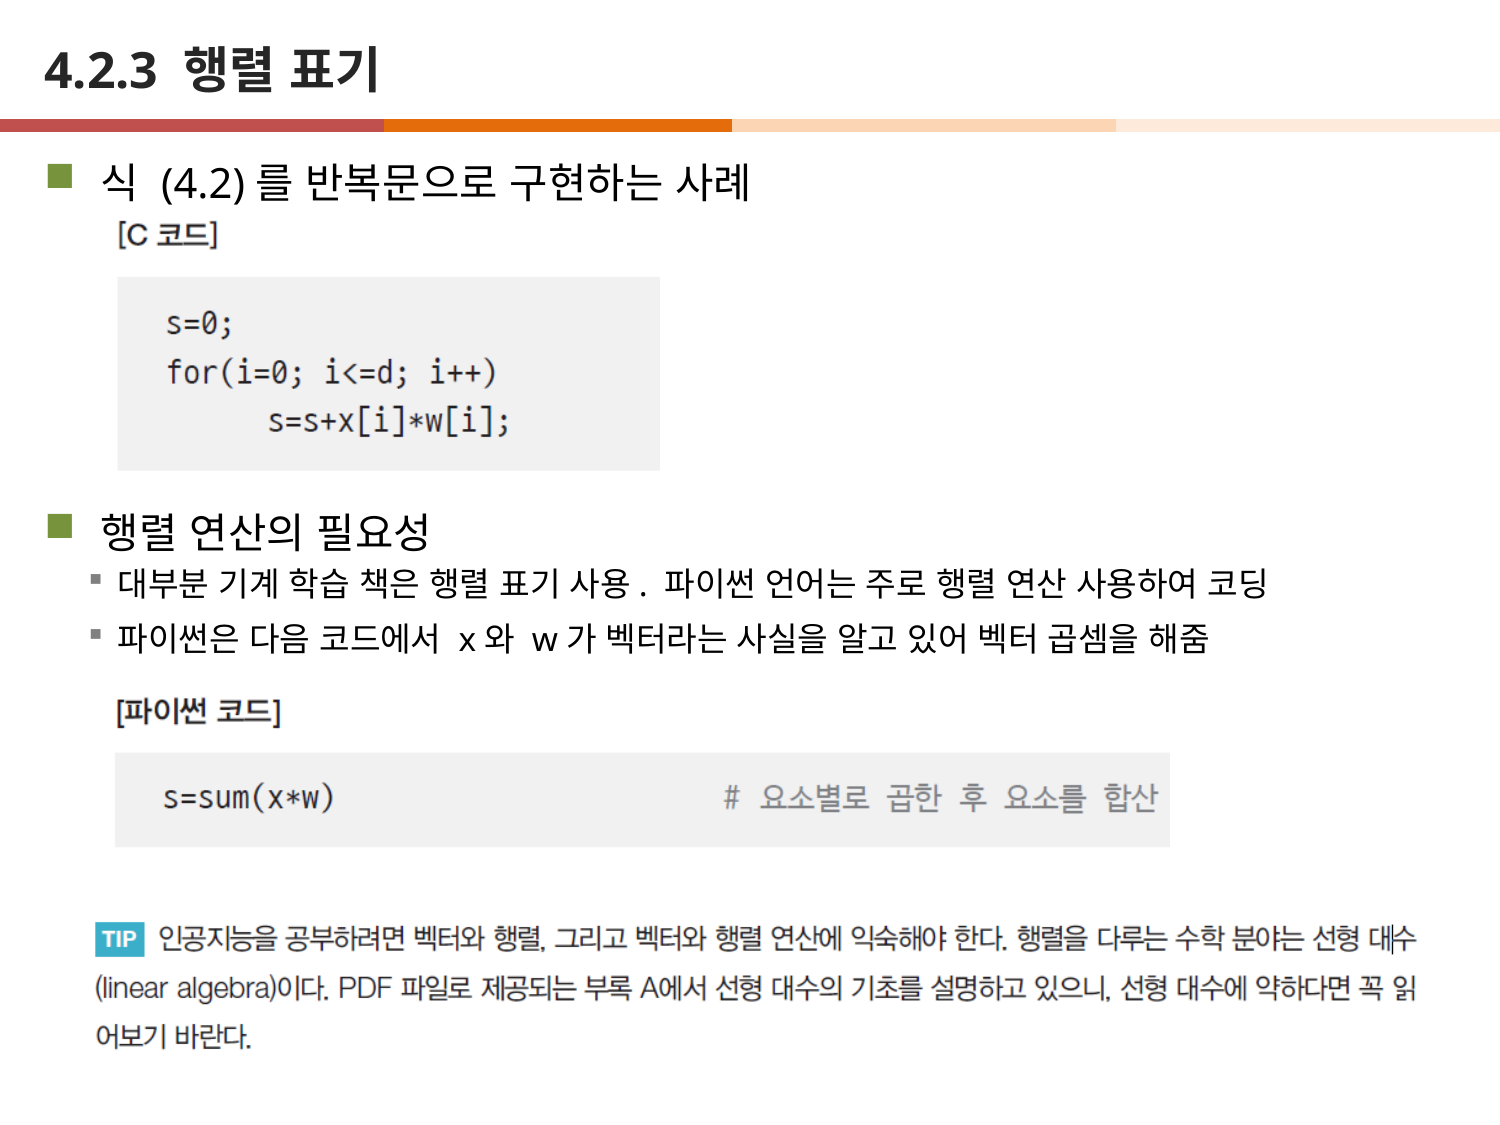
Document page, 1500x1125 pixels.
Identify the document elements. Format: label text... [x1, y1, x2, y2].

list 식 (4.2)를 반복문으로 구현하는 사례 행렬 연산의 필요성 대부분 기계 학습 책은 행렬 표기 사용. 파이썬 언어는 주로 행렬 연산 사용하여 코딩 파이썬은 다음 코드에서 x와 w가 벡터라는 사실을 알고 있어 벡터 곱셈을 해줌 [29, 148, 1471, 1083]
picture [109, 692, 1170, 855]
picture [109, 211, 661, 480]
picture [88, 916, 1424, 1054]
title 4.2.3 행렬 표기 [29, 23, 1270, 114]
